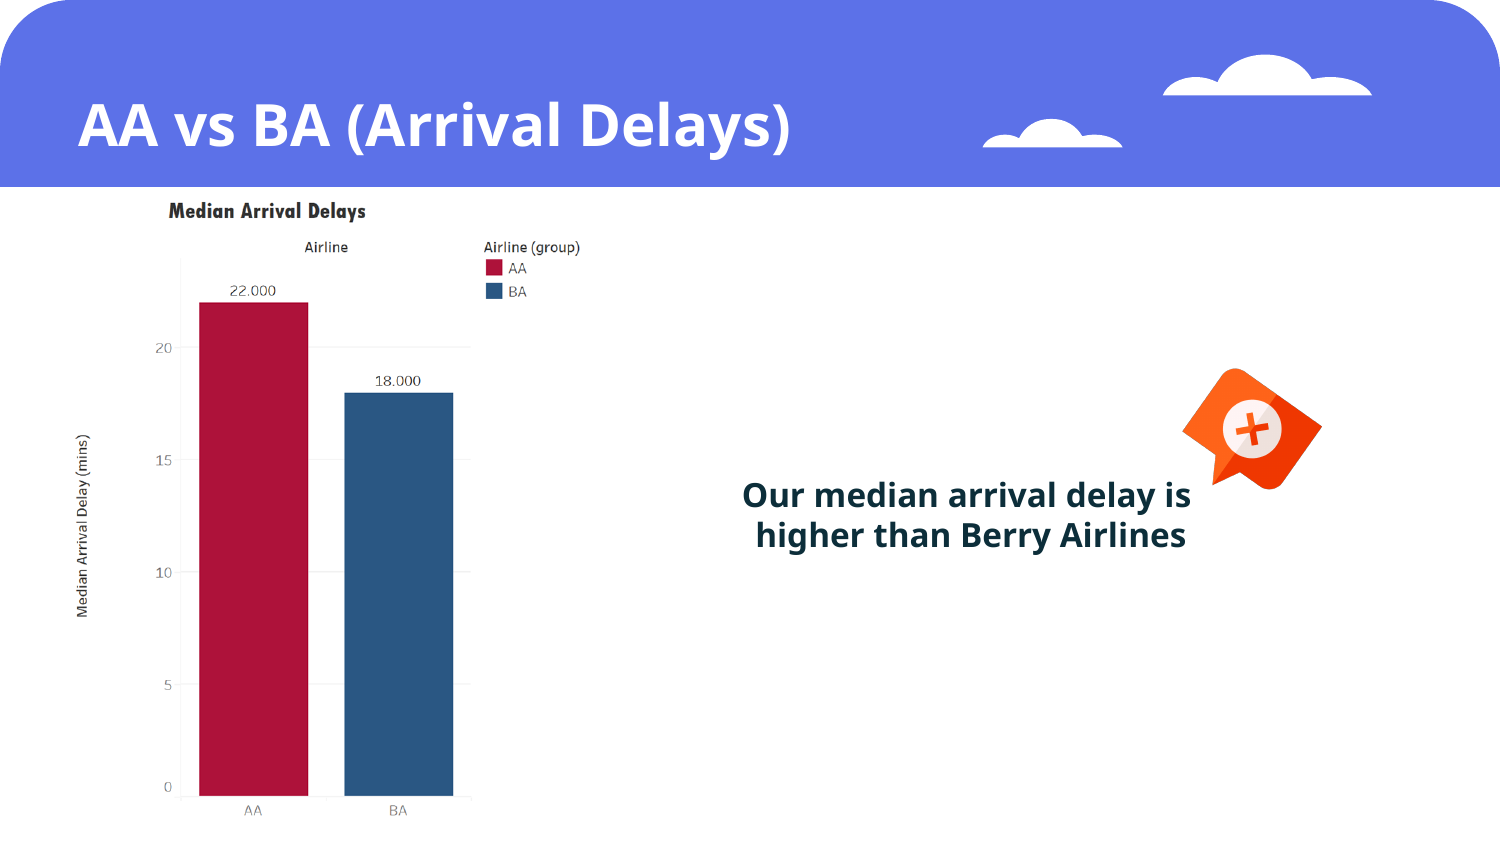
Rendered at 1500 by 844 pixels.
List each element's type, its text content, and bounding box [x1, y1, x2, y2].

title AA vs BA (Arrival Delays) [63, 72, 1387, 167]
subtitle Our median arrival delay is higher than Berry Airlines [676, 386, 1267, 655]
picture [63, 191, 646, 830]
picture [1168, 363, 1321, 517]
